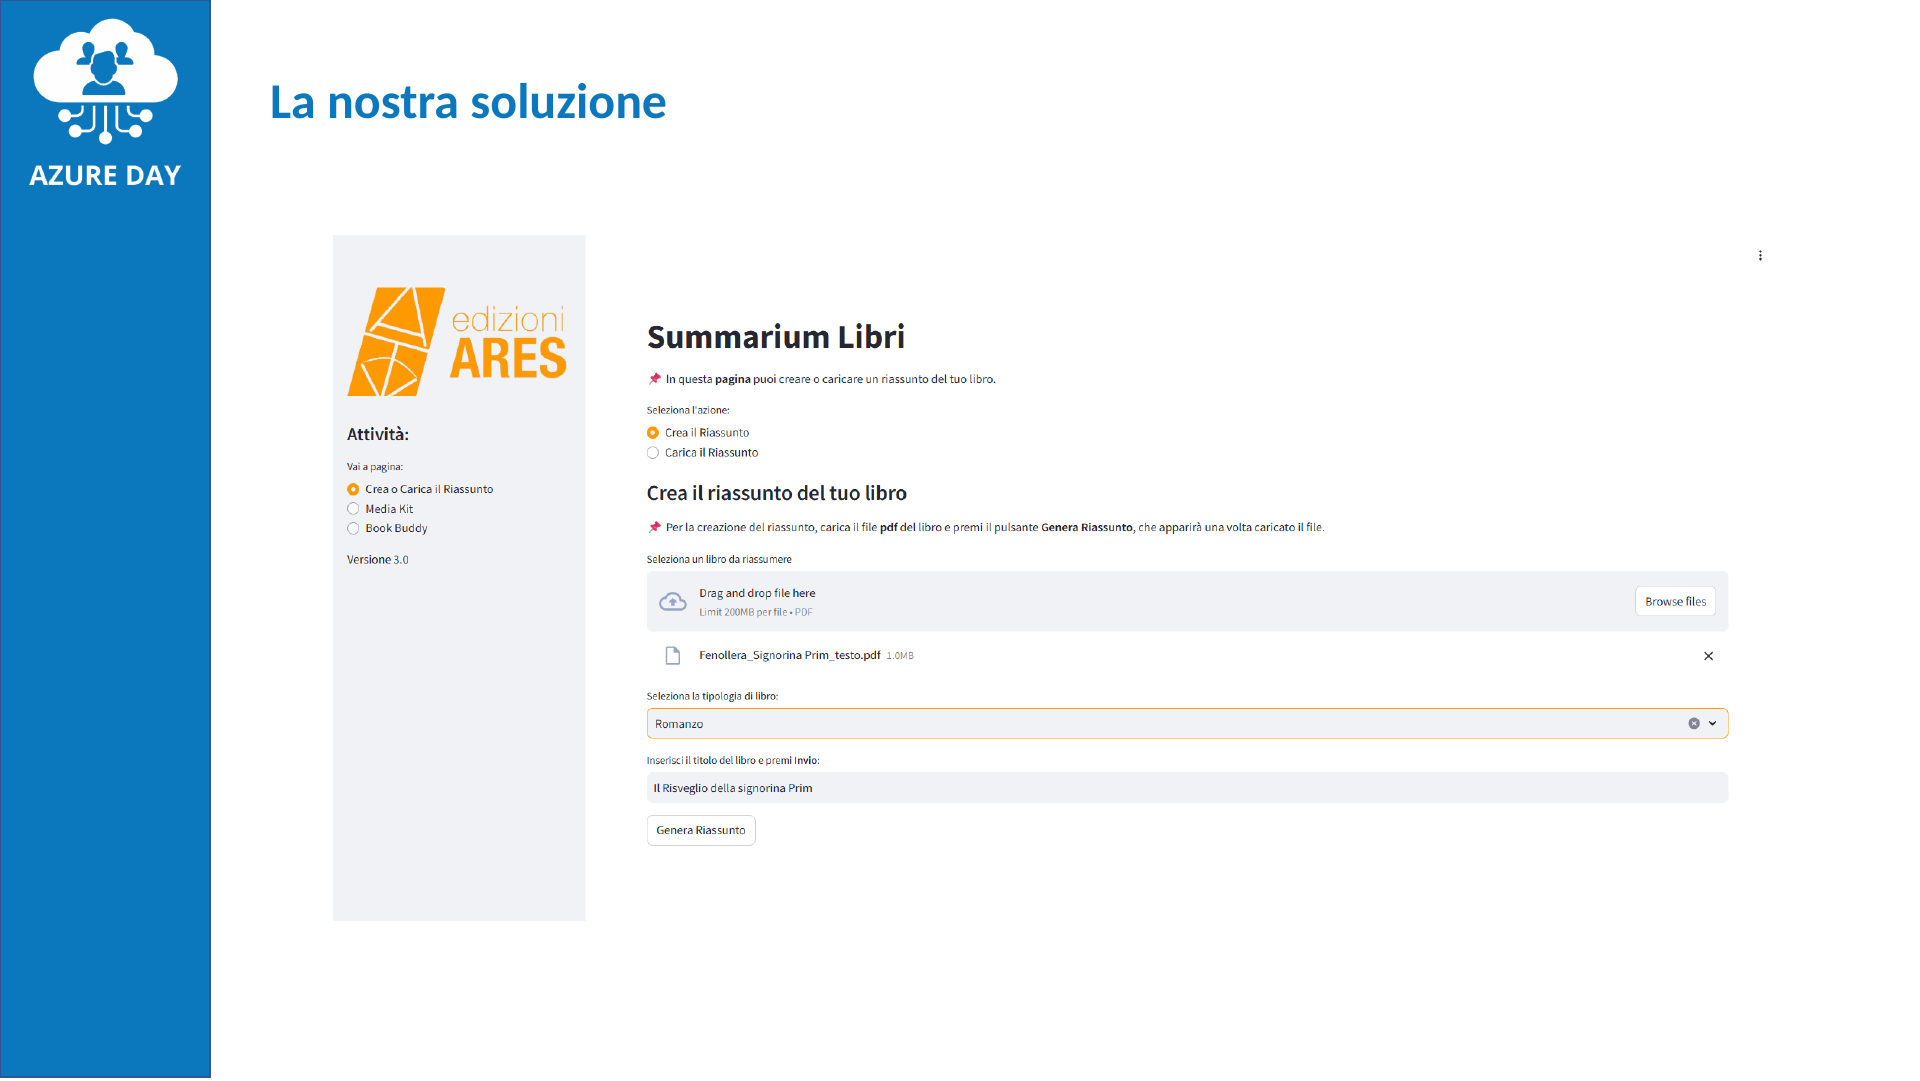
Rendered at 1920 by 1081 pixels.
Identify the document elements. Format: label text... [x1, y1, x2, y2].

title La nostra soluzione [255, 49, 1856, 155]
picture [0, 0, 210, 207]
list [333, 235, 1777, 921]
